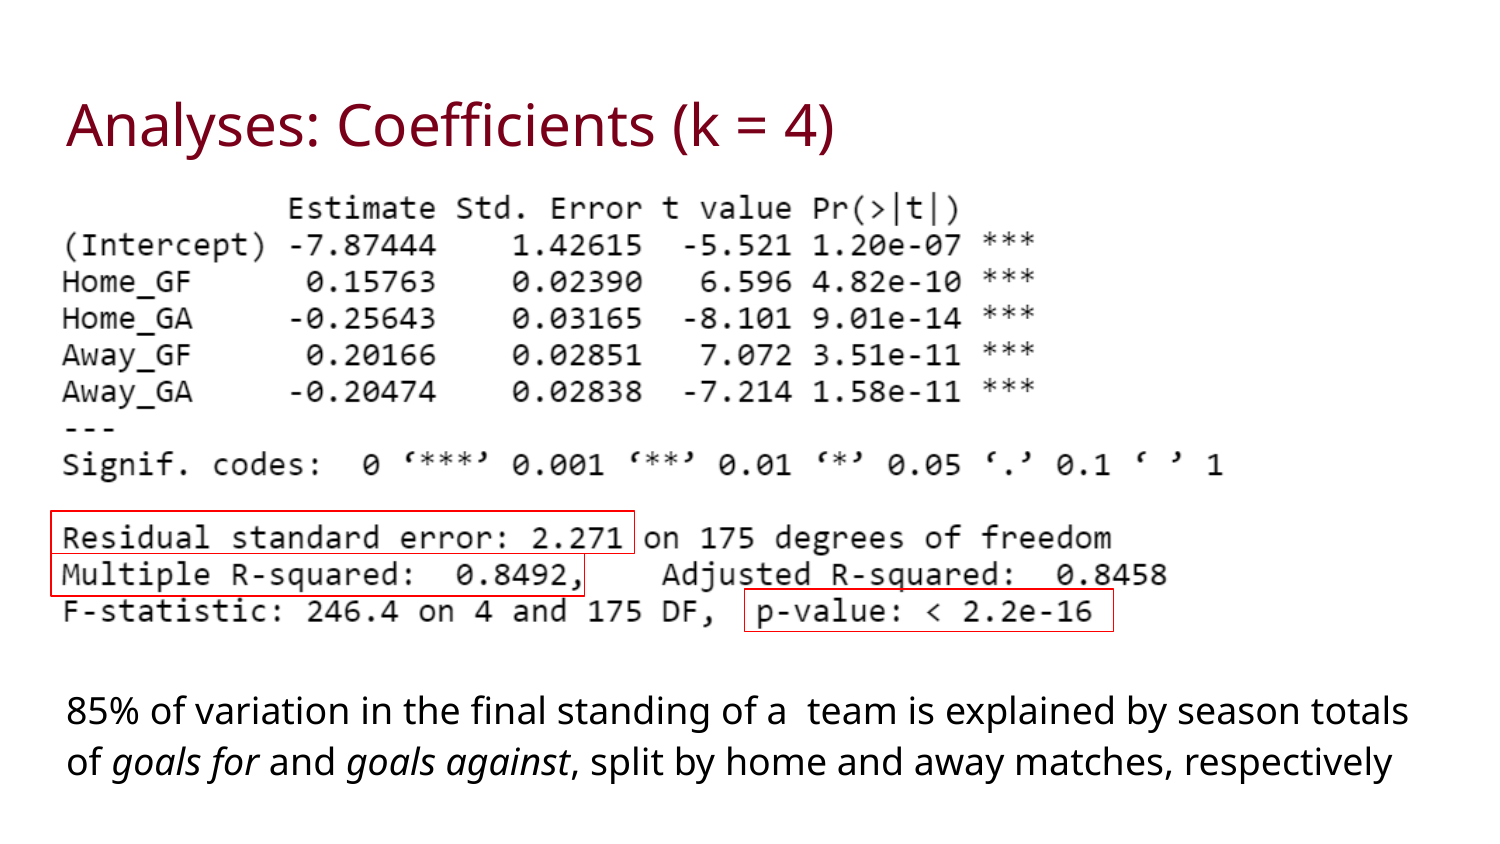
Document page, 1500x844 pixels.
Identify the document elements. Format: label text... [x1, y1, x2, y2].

title Analyses: Coefficients (k = 4) [51, 72, 1449, 167]
list 85% of variation in the final standing of a team is explained by season totals of goals for and goals against, split by home and away matches, respectively [51, 664, 1449, 780]
picture [50, 188, 1242, 644]
